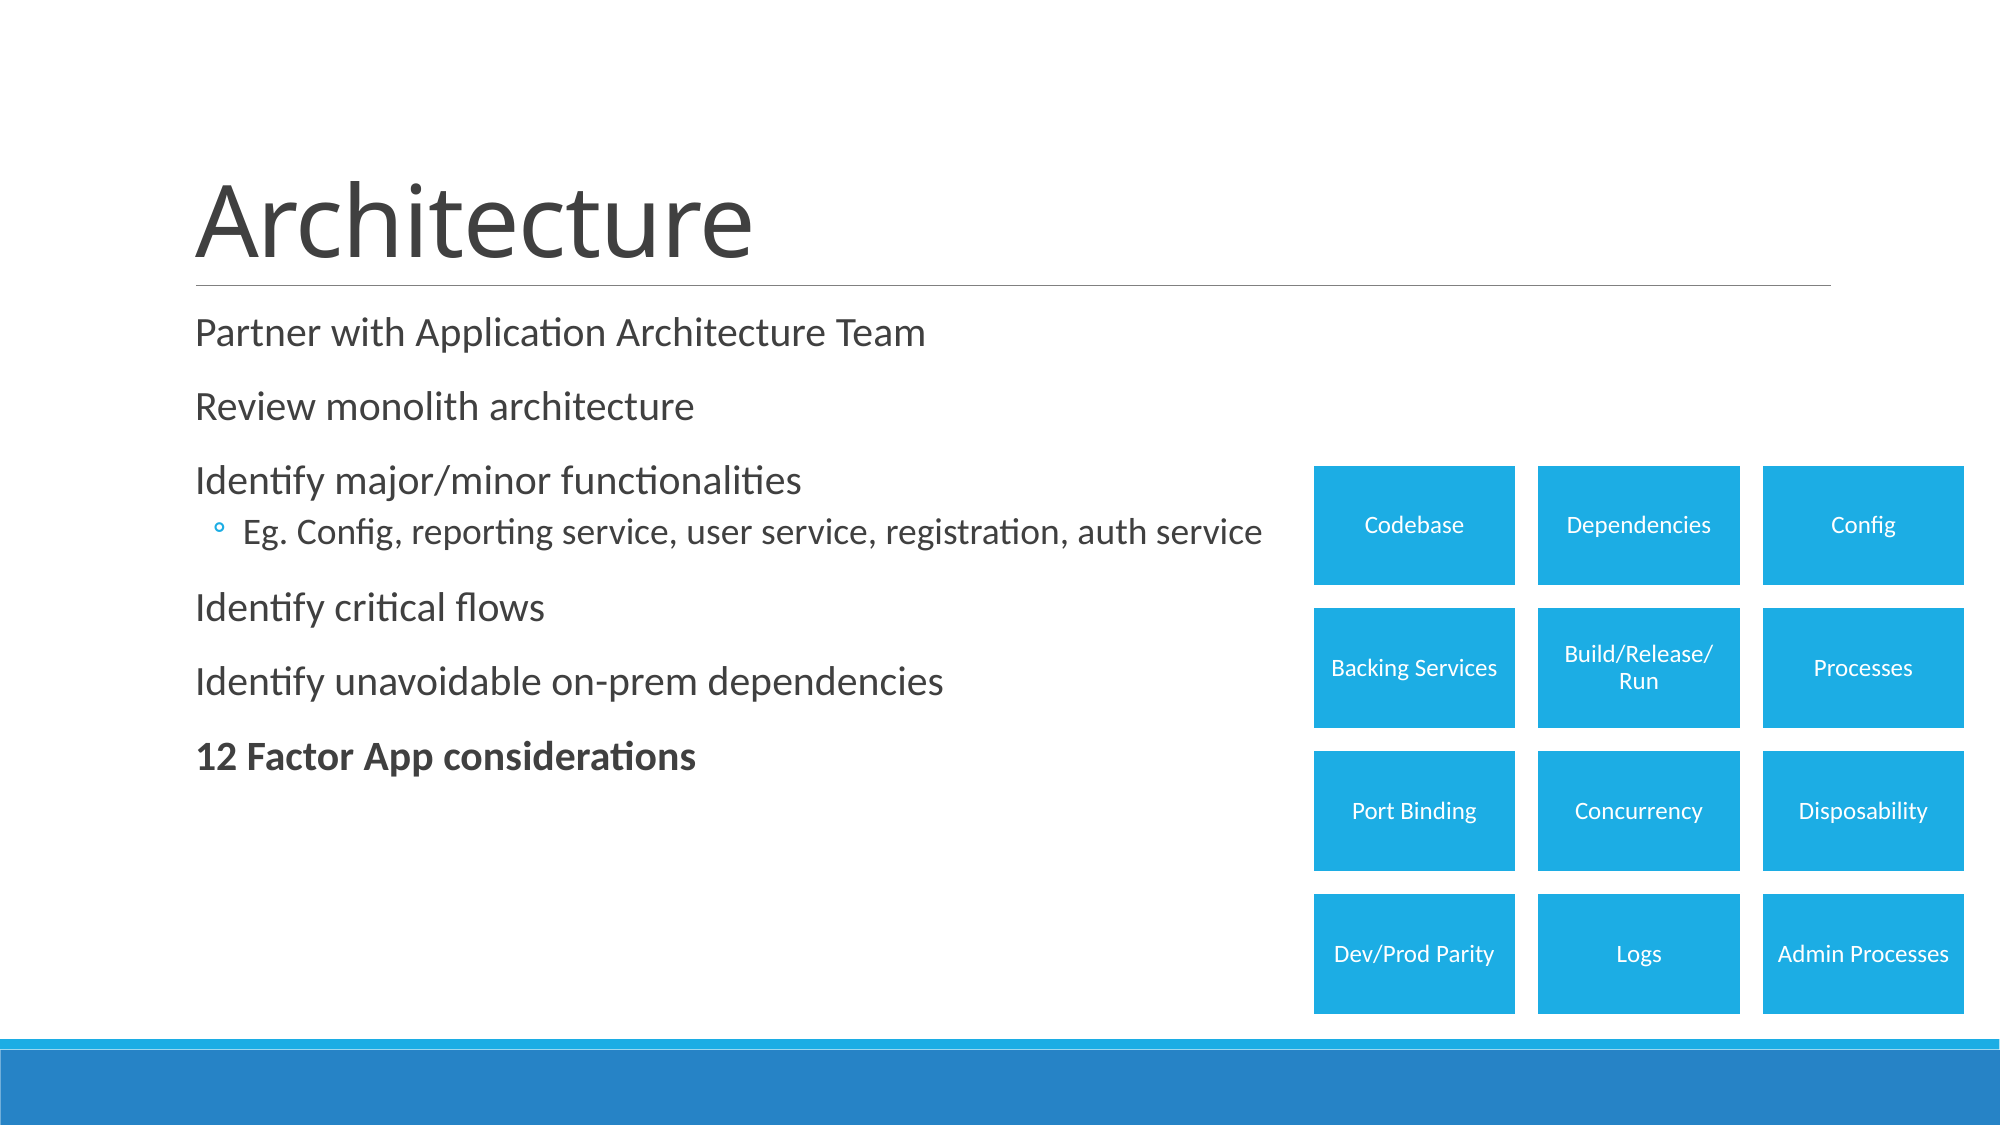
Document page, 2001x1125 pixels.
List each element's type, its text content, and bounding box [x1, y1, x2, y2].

list Partner with Application Architecture Team Review monolith architecture Identify major/minor functionalities Eg. Config, reporting service, user service, registration, auth service Identify critical flows Identify unavoidable on-prem dependencies 12 Factor App considerations [180, 302, 1283, 963]
title Architecture [180, 47, 1830, 285]
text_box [1262, 463, 2000, 1017]
